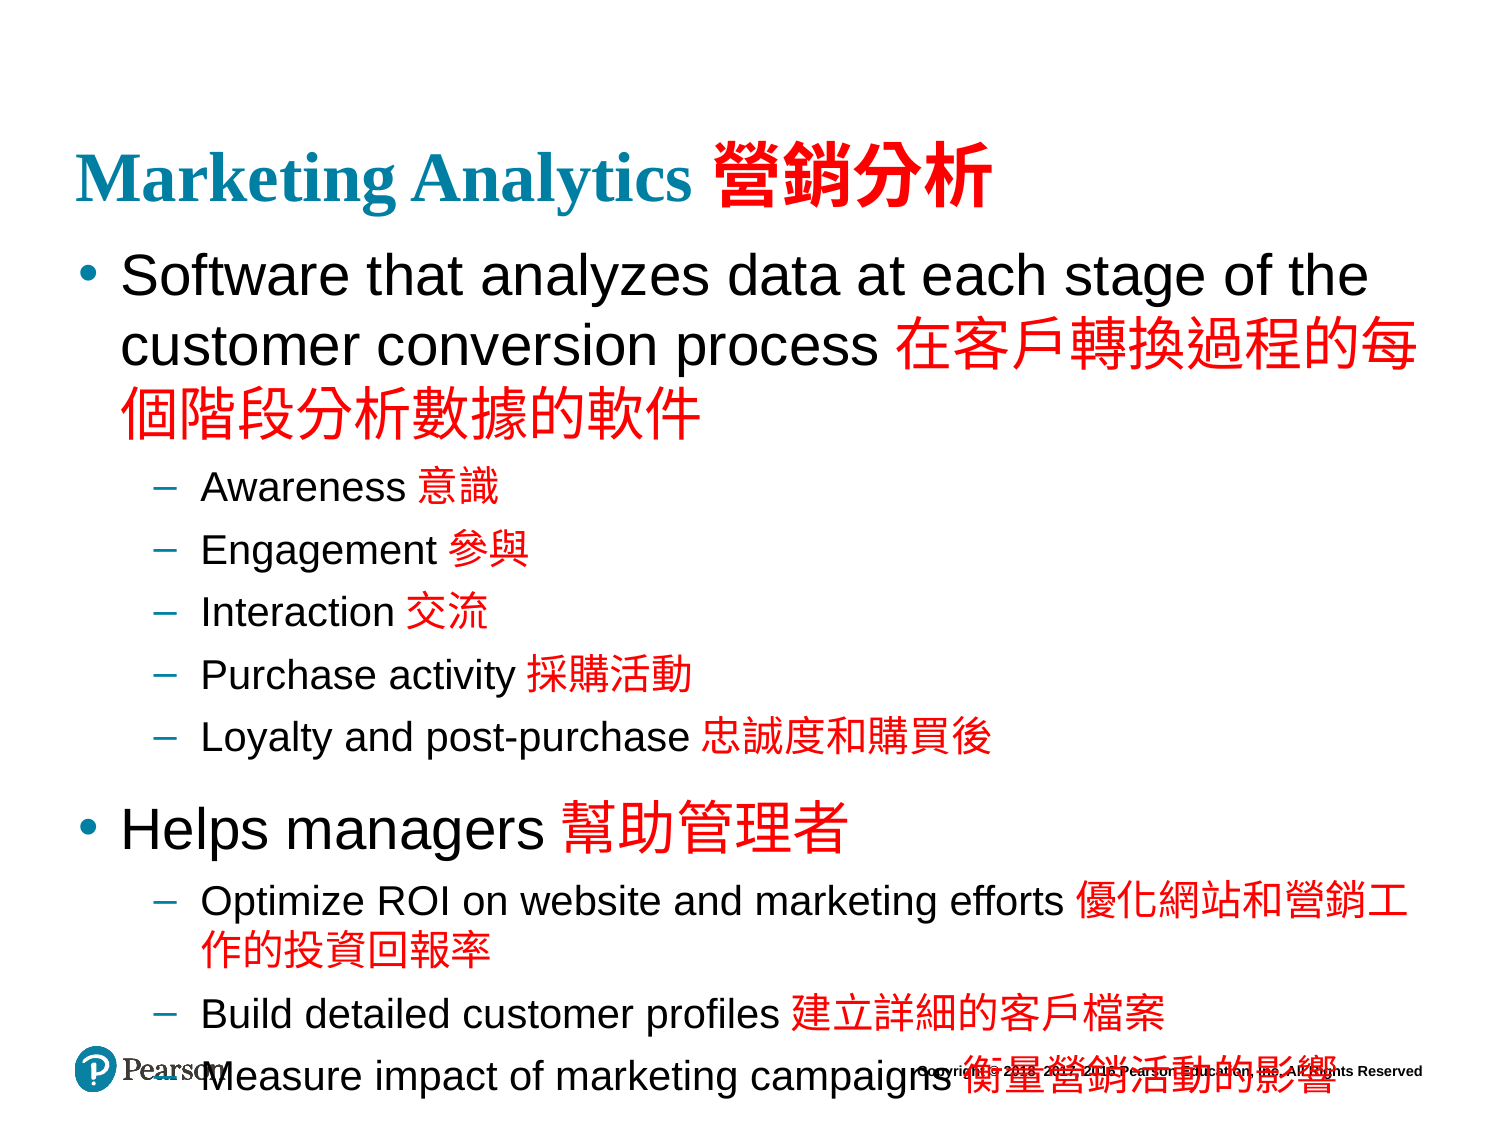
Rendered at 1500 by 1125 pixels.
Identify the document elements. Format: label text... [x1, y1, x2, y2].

list Software that analyzes data at each stage of the customer conversion process在客戶轉換過程的每個階段分析數據的軟件 Awareness意識 Engagement參與 Interaction交流 Purchase activity採購活動 Loyalty and post-purchase忠誠度和購買後 Helps managers幫助管理者 Optimize ROI on website and marketing efforts優化網站和營銷工作的投資回報率 Build detailed customer profiles建立詳細的客戶檔案 Measure impact of marketing campaigns衡量營銷活動的影響 [78, 237, 1429, 980]
title Marketing Analytics營銷分析 [75, 35, 1425, 216]
